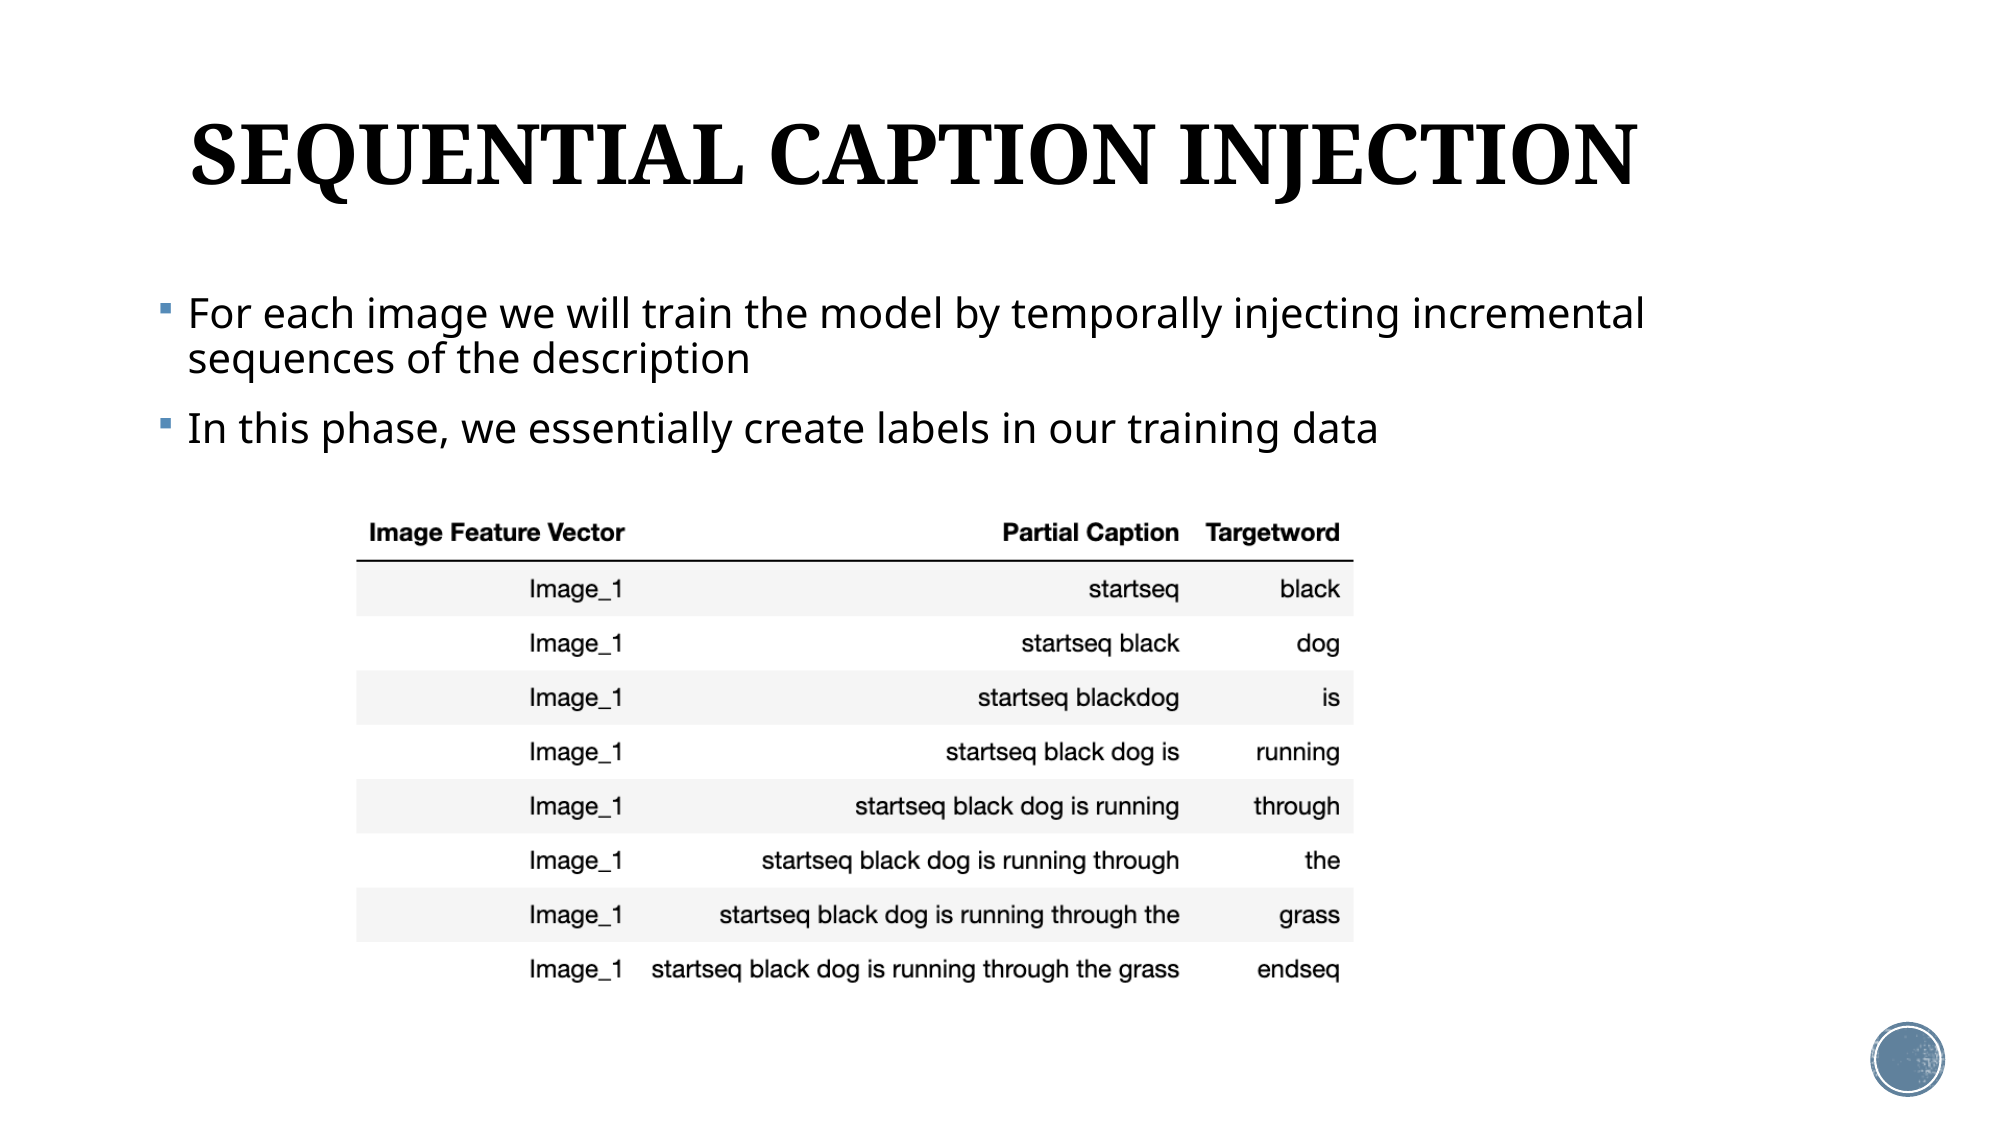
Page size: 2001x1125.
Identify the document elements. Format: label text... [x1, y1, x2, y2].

picture [322, 496, 1461, 1013]
title SEQUENTIAL CAPTION INJECTION [175, 79, 1826, 236]
list For each image we will train the model by temporally injecting incremental sequences of the description In this phase, we essentially create labels in our training data [142, 285, 1826, 1013]
